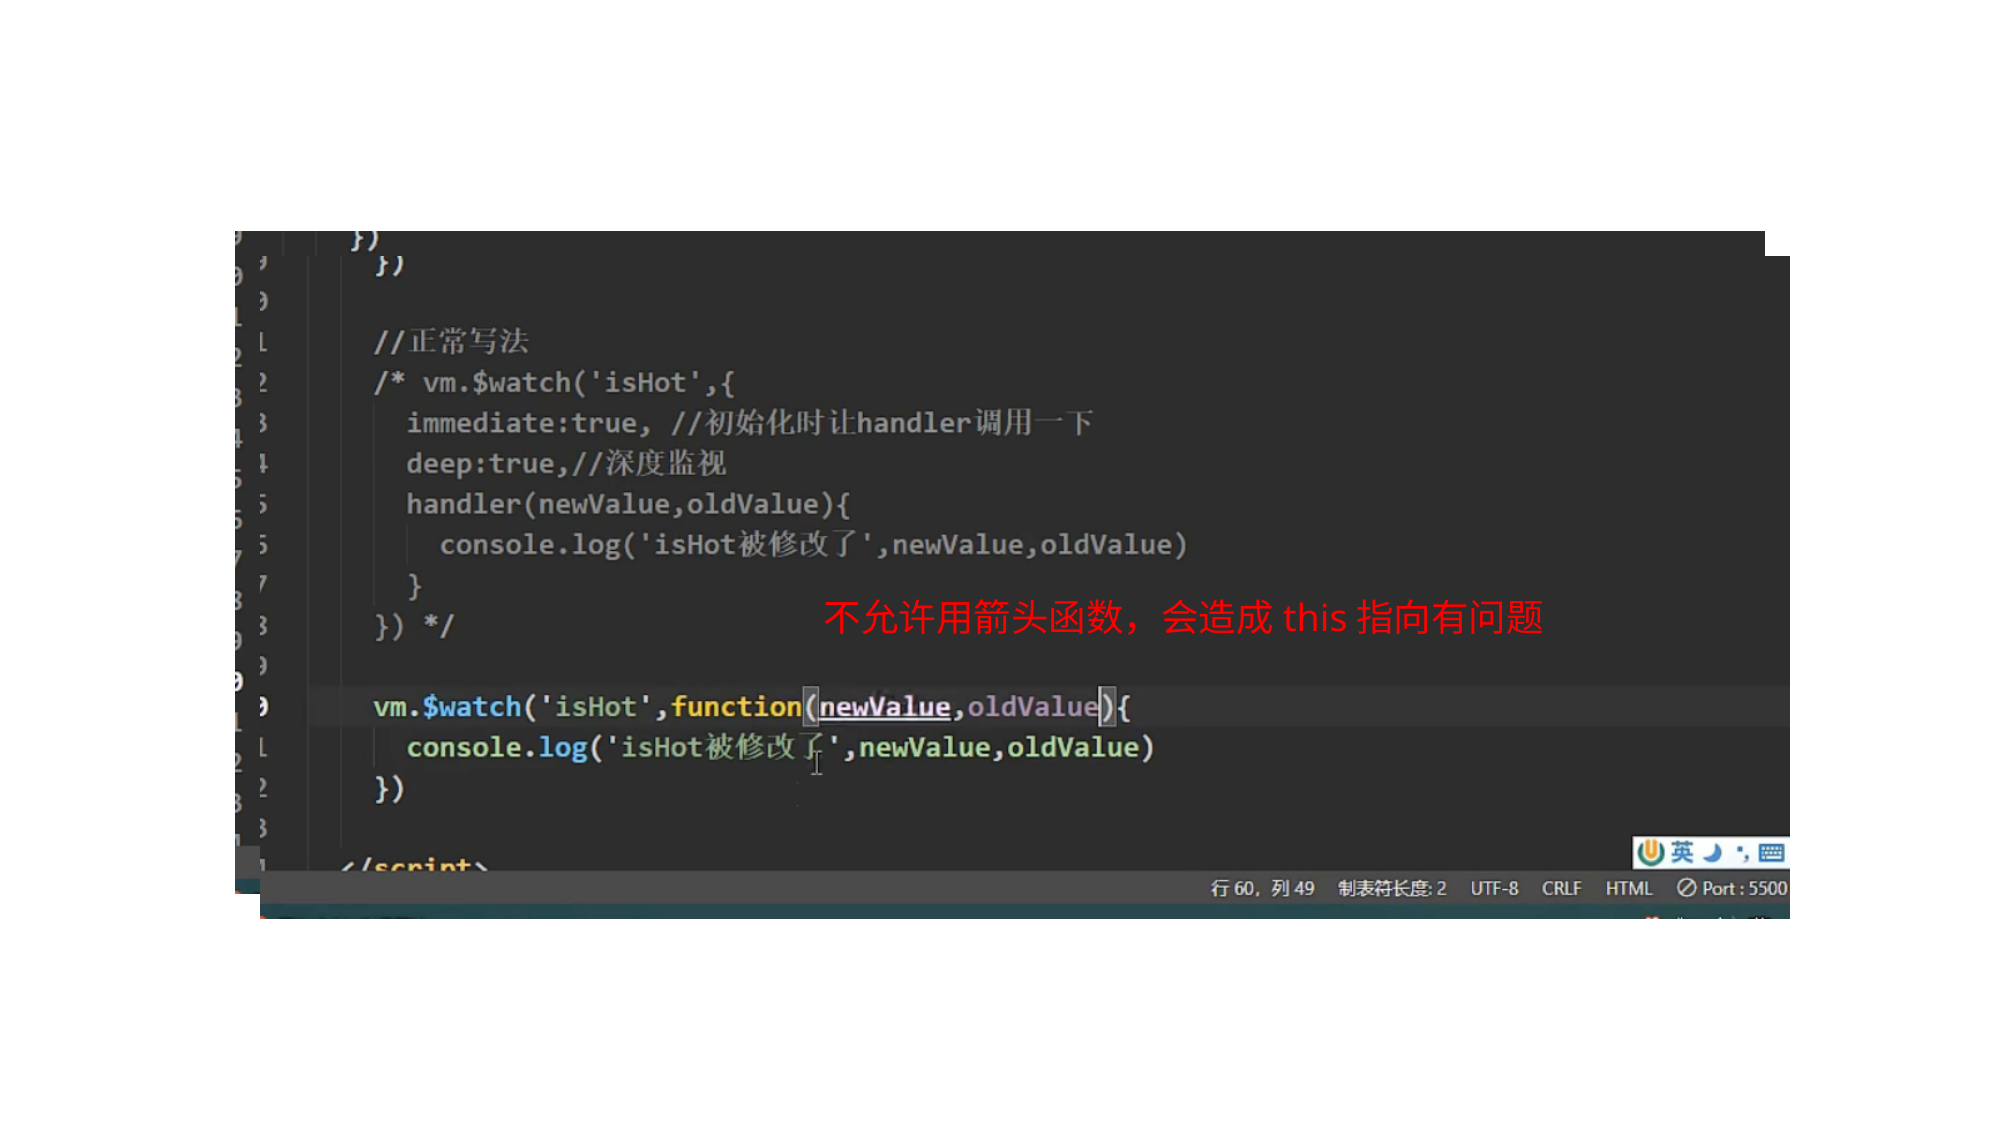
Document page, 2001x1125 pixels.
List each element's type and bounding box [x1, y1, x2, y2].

picture [235, 231, 1790, 919]
